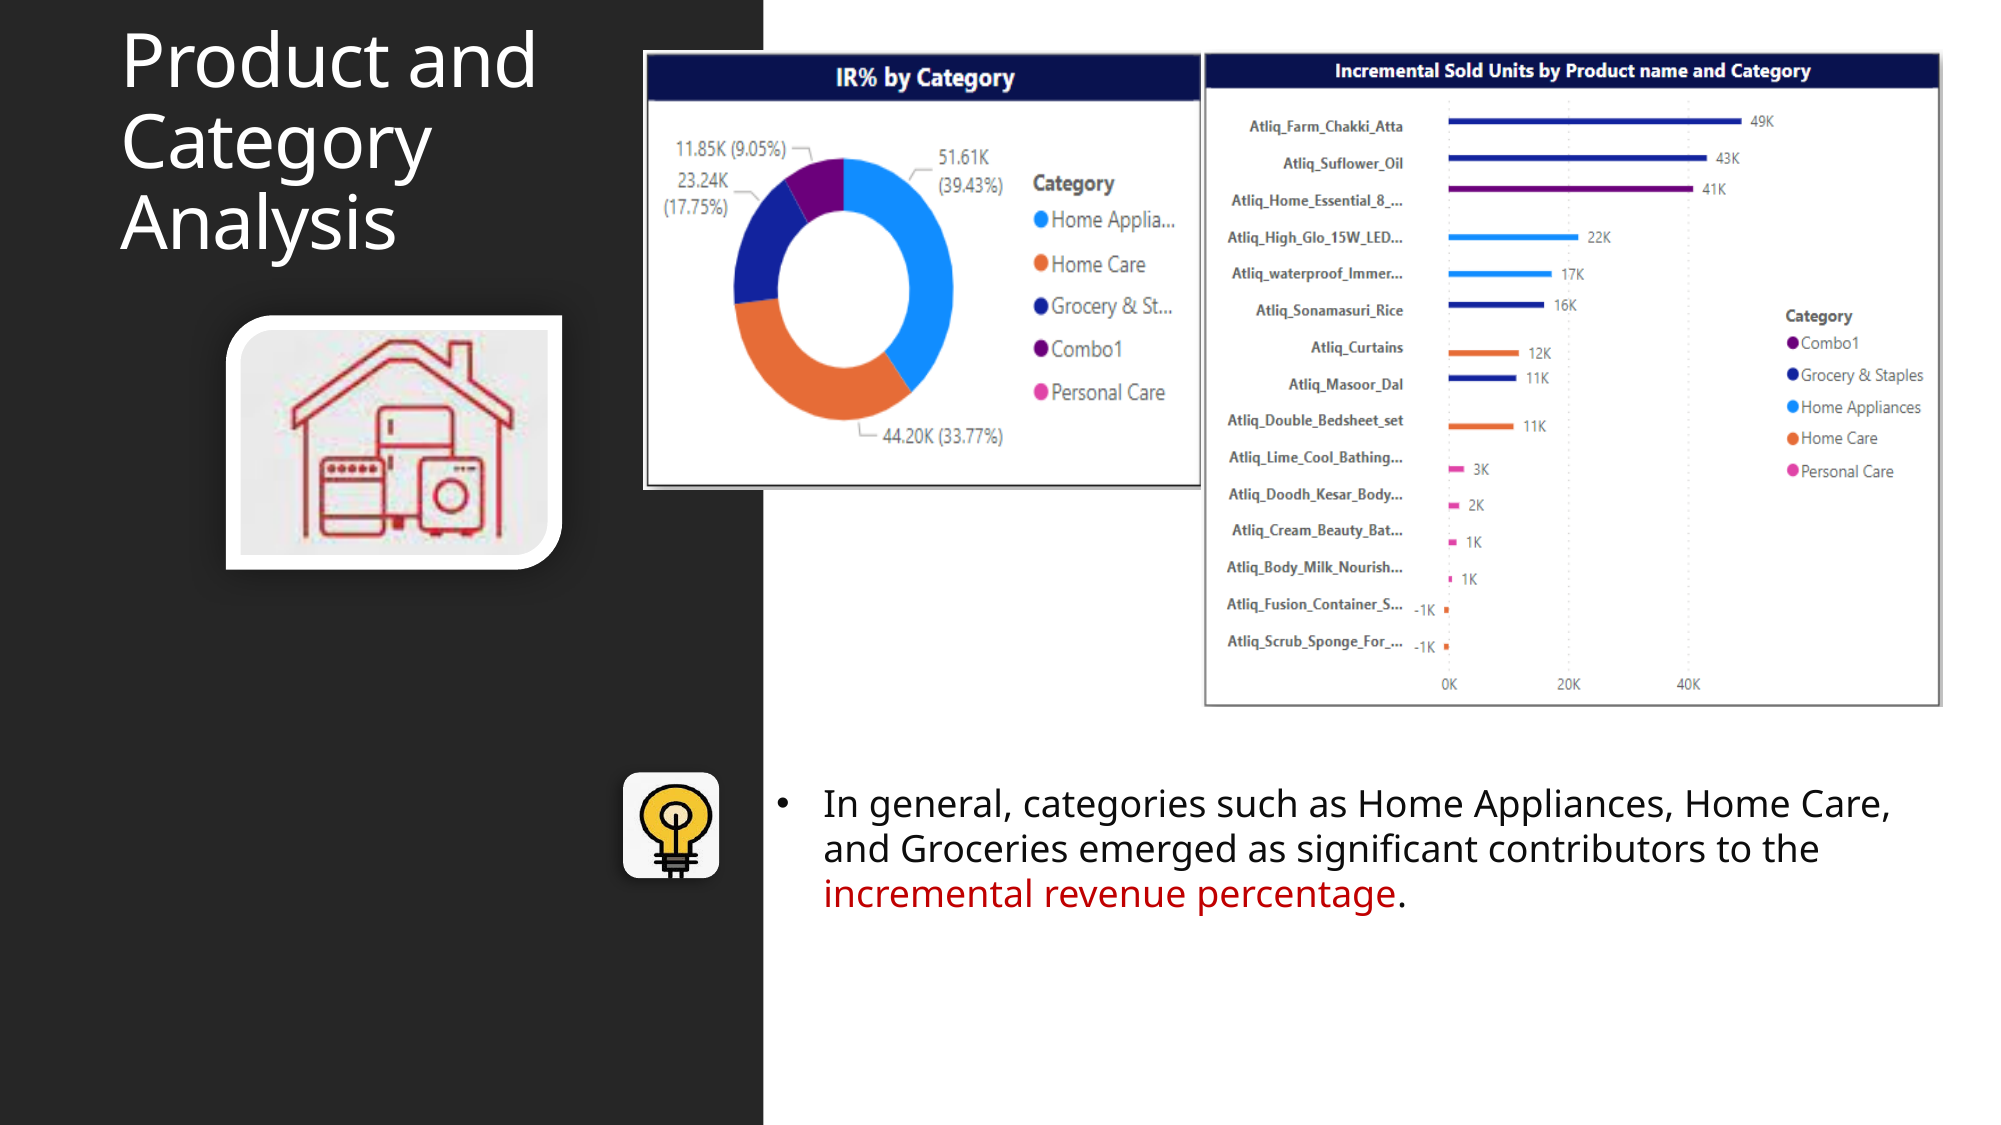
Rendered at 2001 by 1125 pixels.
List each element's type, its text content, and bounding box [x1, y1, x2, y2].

title Product and Category Analysis [105, 73, 640, 273]
picture [232, 322, 556, 563]
picture [622, 771, 720, 879]
picture [643, 48, 1944, 707]
text_box In general, categories such as Home Appliances, Home Care, and Groceries emerged as significant contributors to the incremental revenue percentage. [761, 772, 1983, 968]
